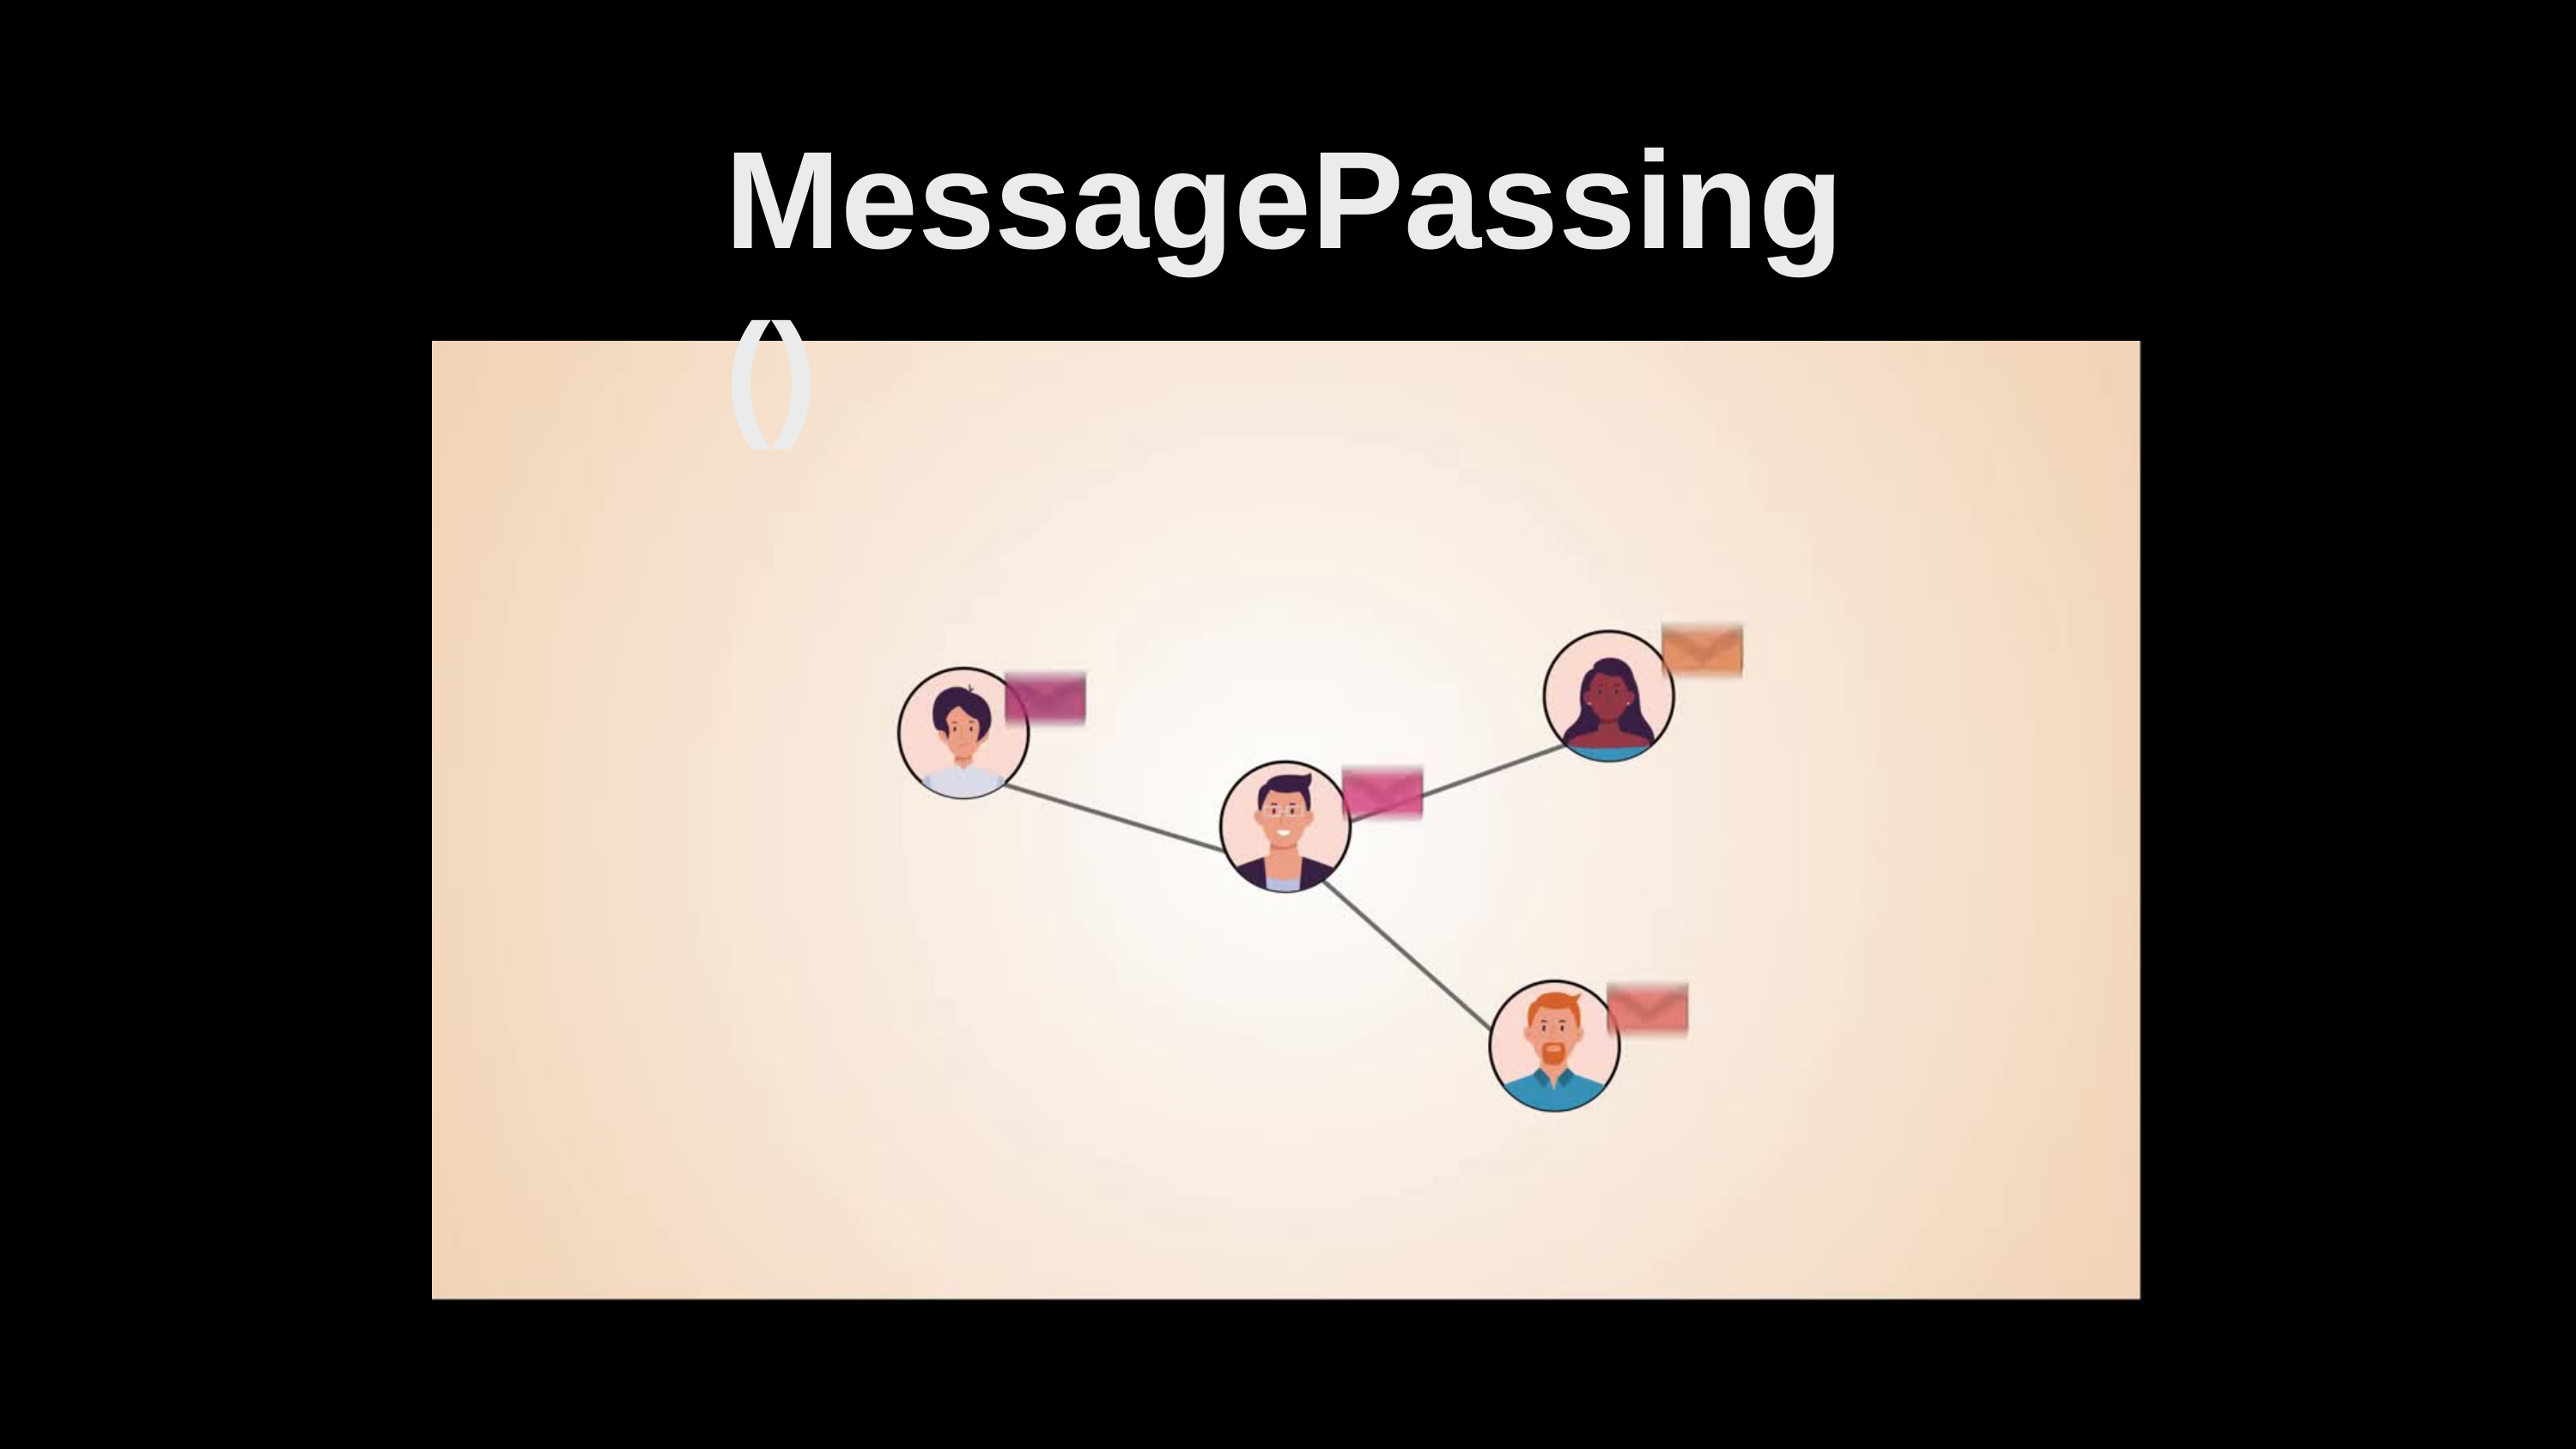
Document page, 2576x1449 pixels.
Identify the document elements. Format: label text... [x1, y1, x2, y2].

picture [432, 341, 2144, 1304]
text_box MessagePassing() [725, 102, 1851, 339]
